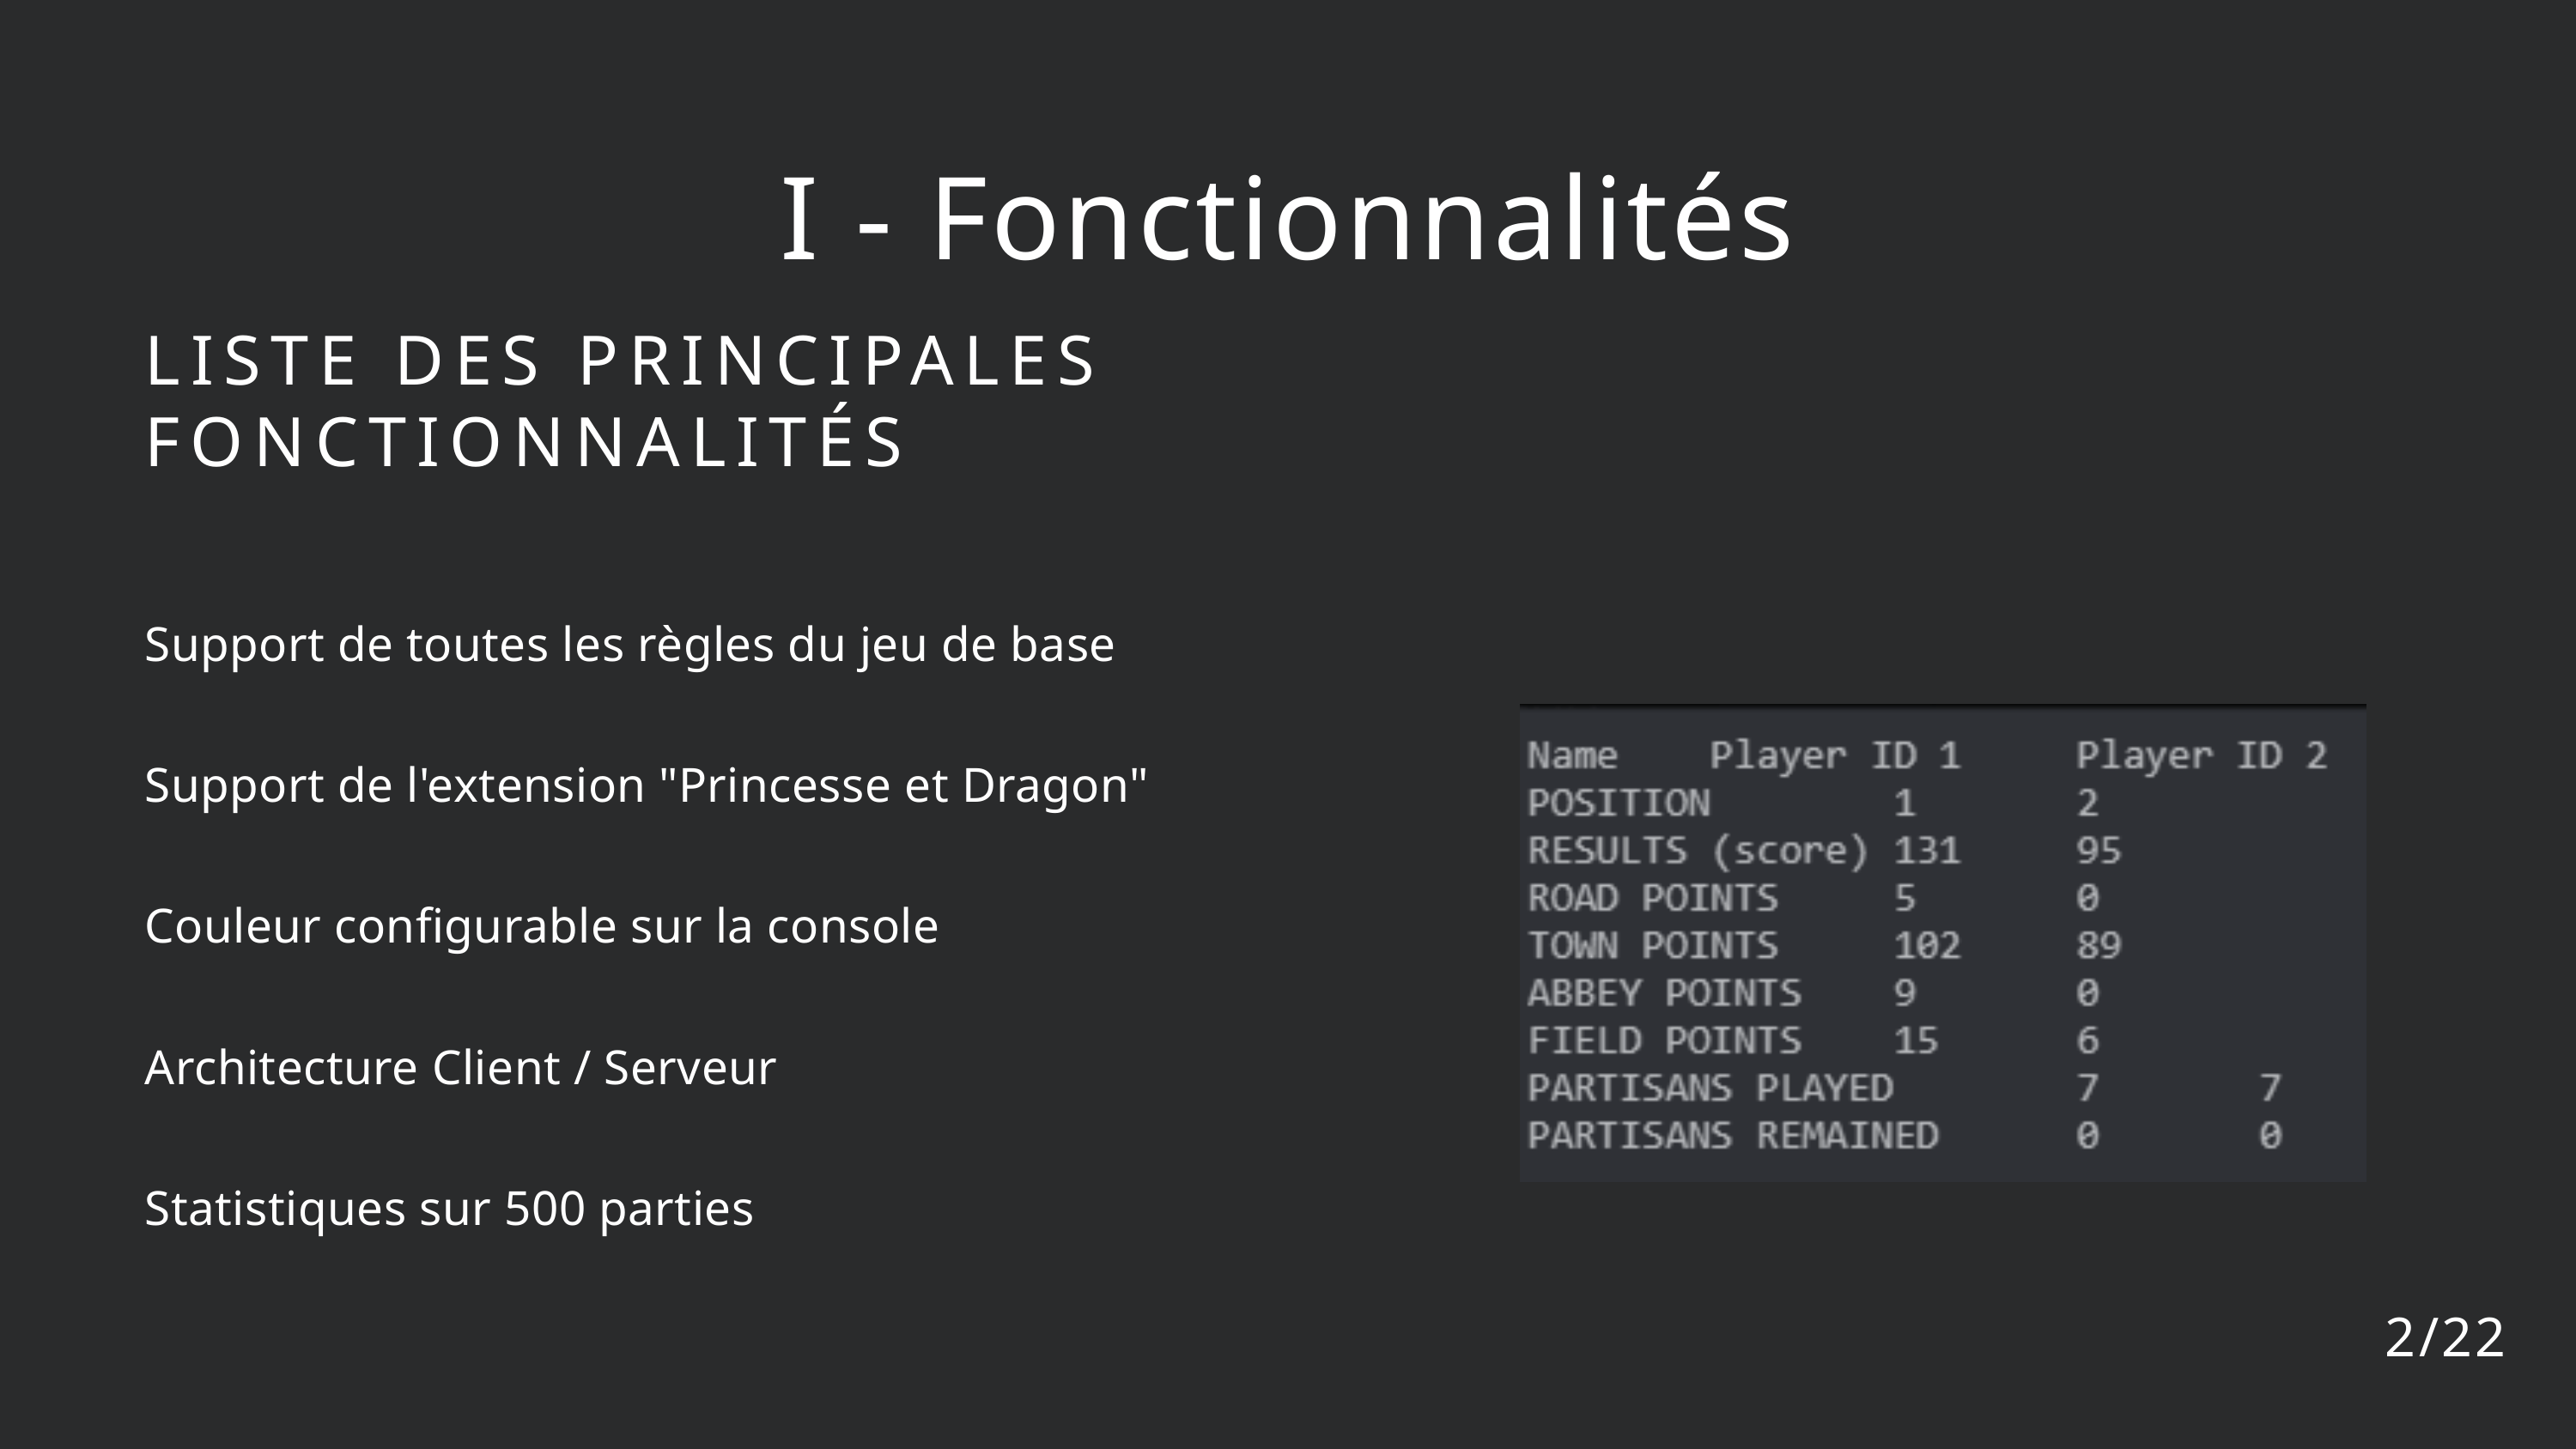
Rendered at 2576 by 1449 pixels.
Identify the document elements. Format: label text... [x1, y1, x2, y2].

picture [1520, 703, 2366, 1182]
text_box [144, 320, 1498, 1300]
text_box I - Fonctionnalités [149, 144, 2427, 282]
text_box 2/22 [1923, 1297, 2506, 1368]
